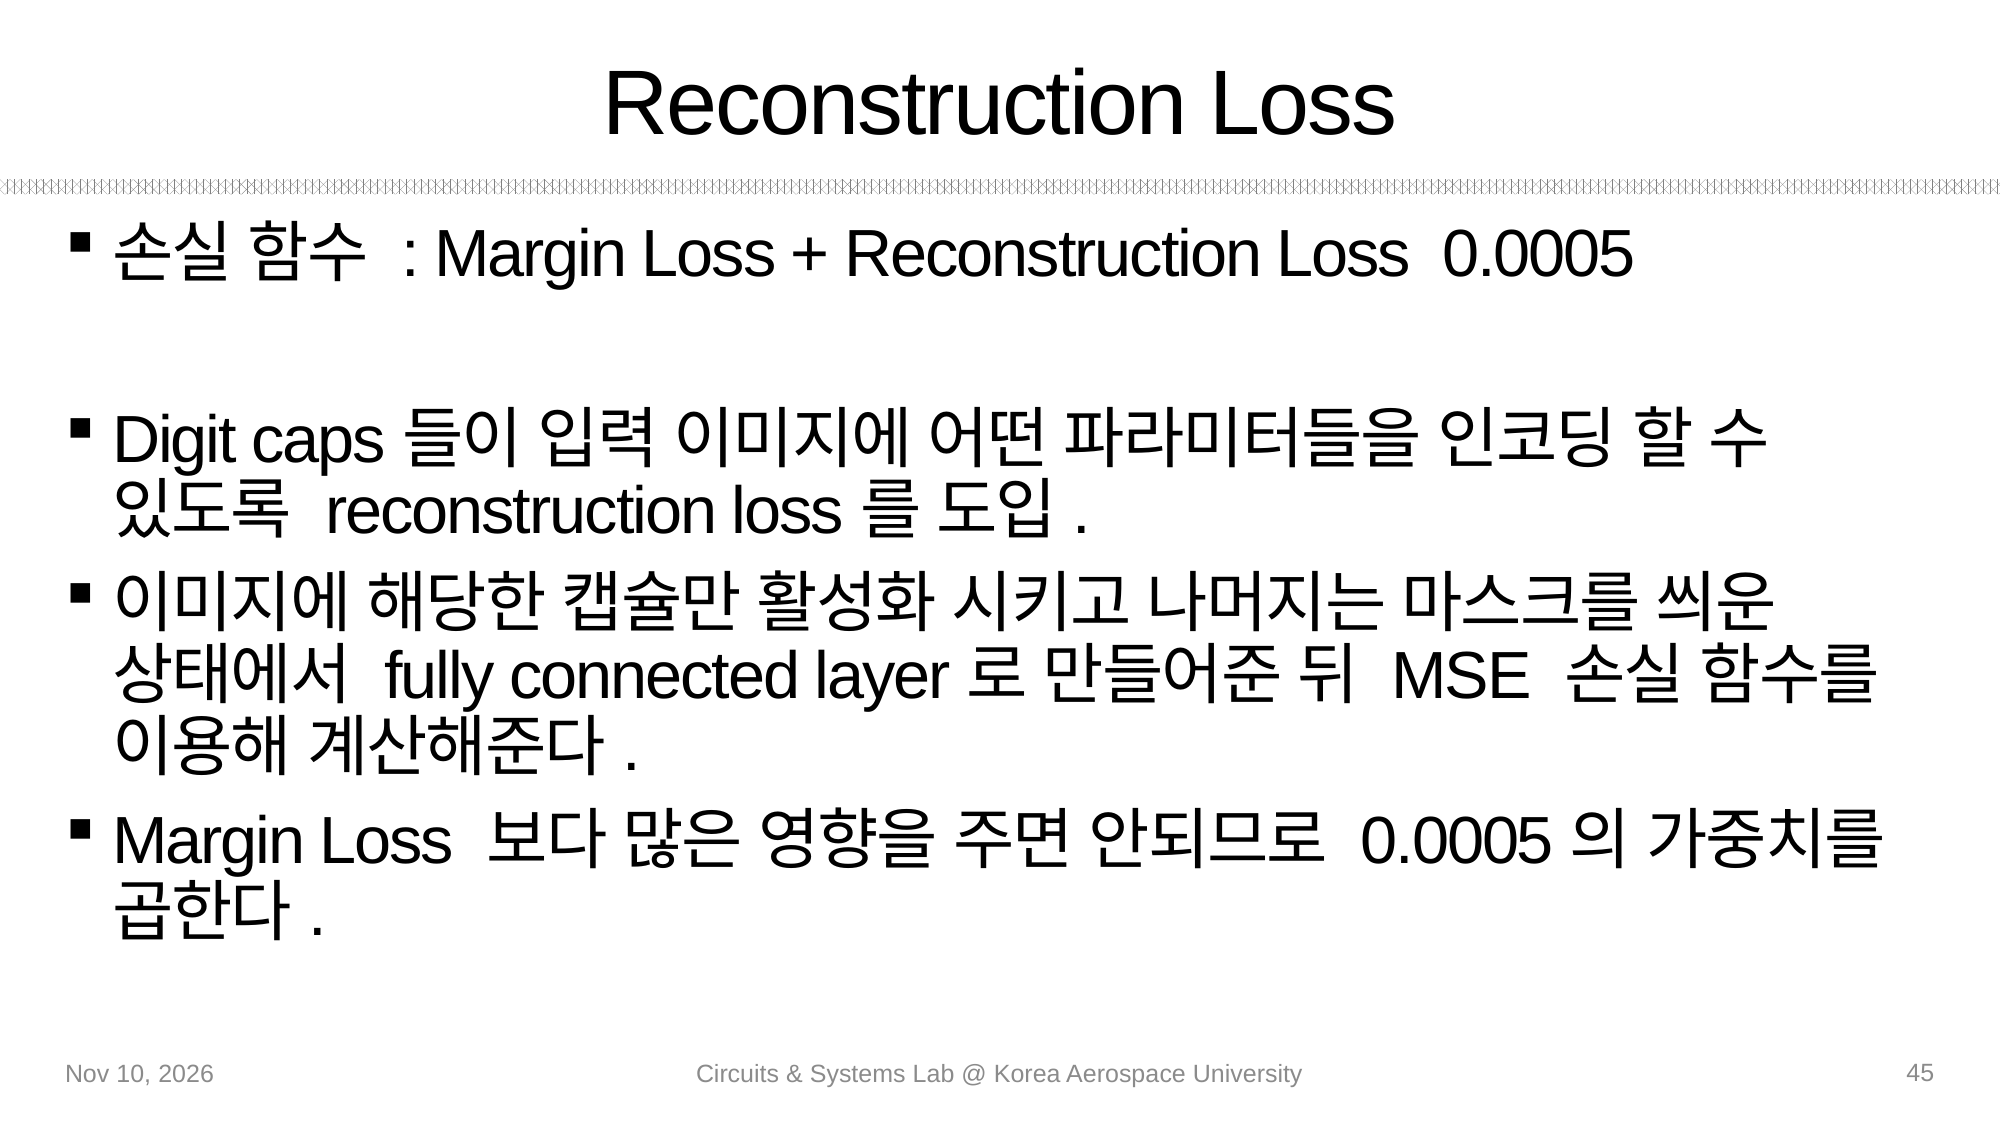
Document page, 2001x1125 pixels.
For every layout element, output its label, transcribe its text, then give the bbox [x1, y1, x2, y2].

title Reconstruction Loss [50, 32, 1950, 163]
footer Circuits & Systems Lab @ Korea Aerospace University [662, 1042, 1338, 1103]
slide_number 45 [1493, 1041, 1950, 1102]
slide_number 15-Oct-20 [50, 1042, 500, 1103]
